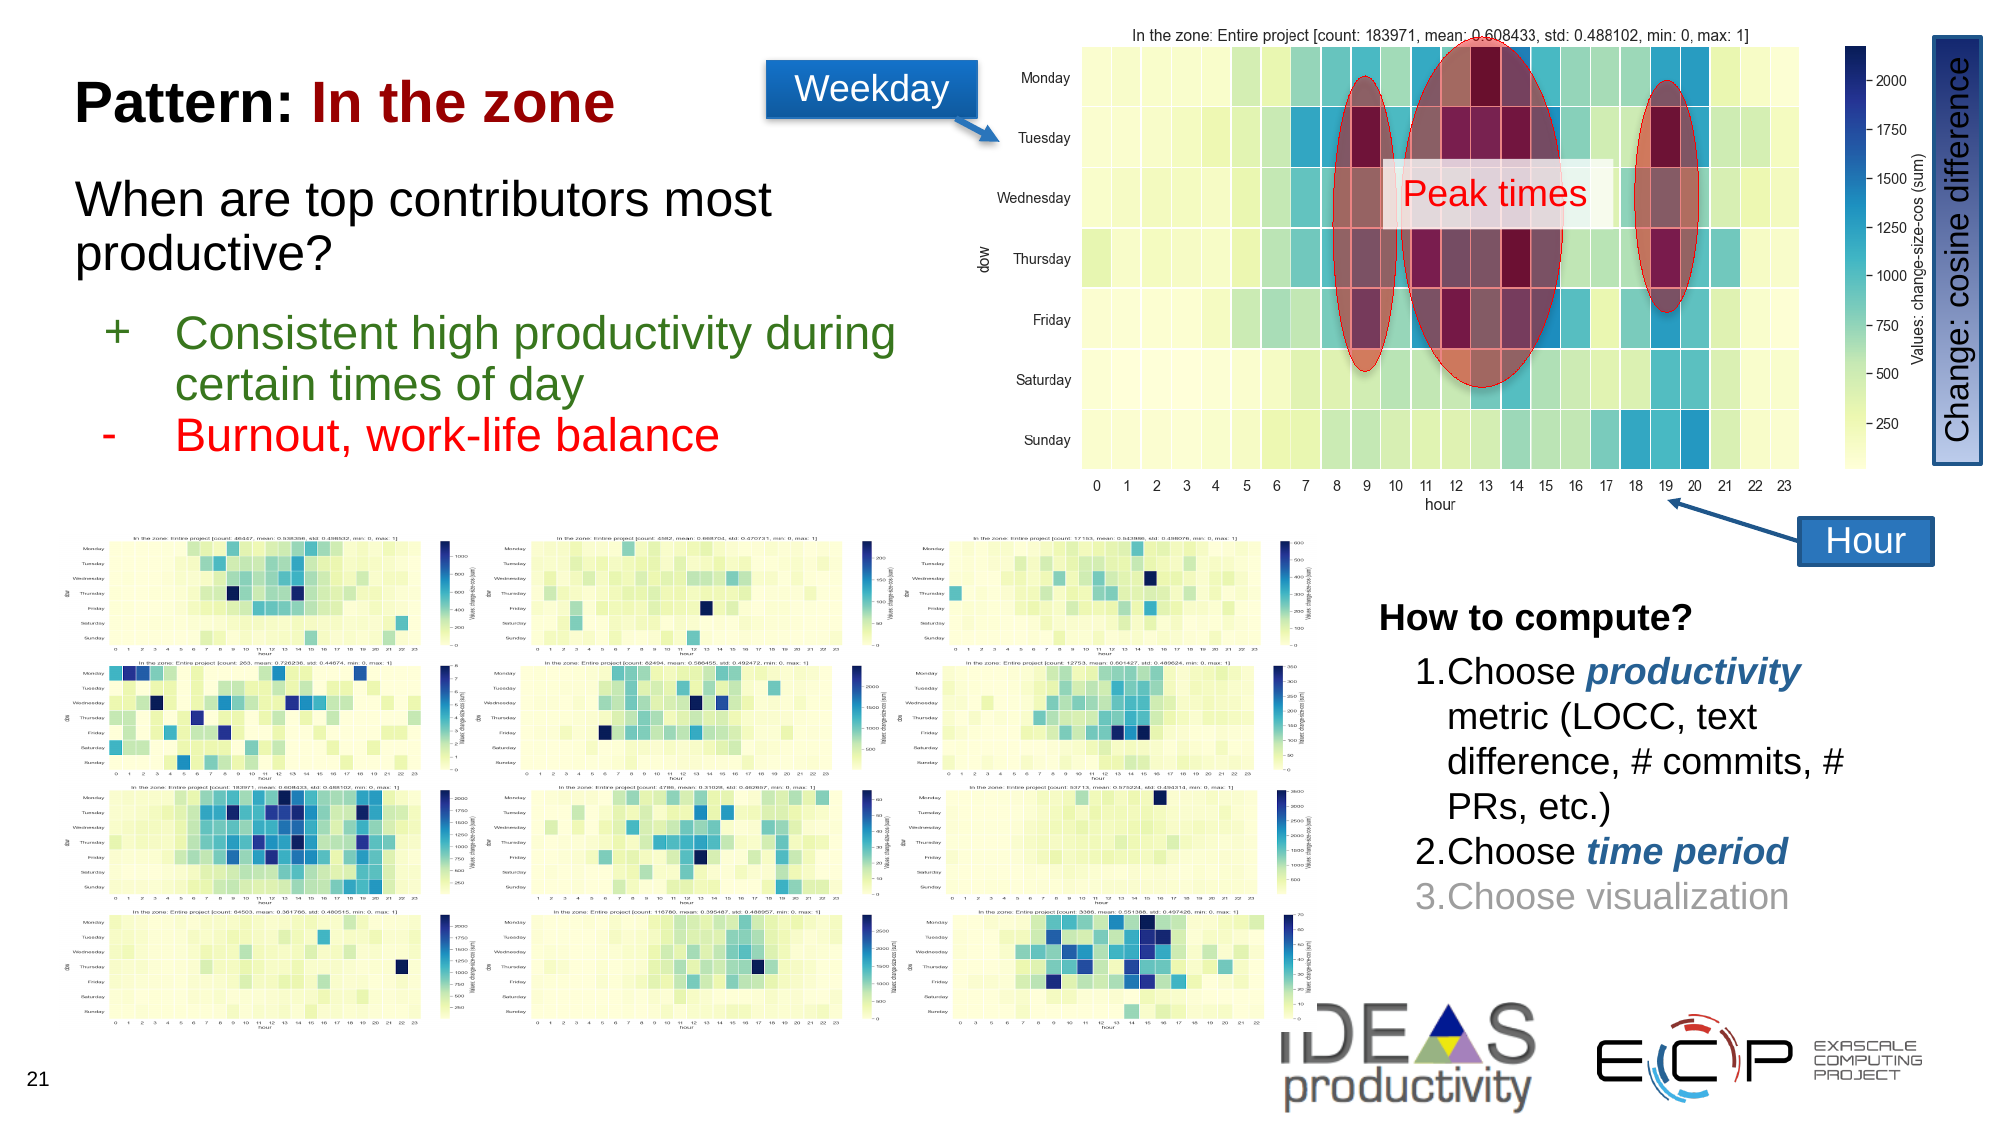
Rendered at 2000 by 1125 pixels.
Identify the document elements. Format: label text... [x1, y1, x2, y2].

picture [59, 534, 1537, 1114]
text_box Change: cosine difference [1938, 35, 1983, 466]
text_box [1332, 36, 1699, 388]
title Pattern: In the zone [59, 67, 965, 218]
picture [1597, 1014, 1922, 1103]
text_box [1666, 499, 1933, 566]
picture [970, 20, 1933, 519]
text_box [1357, 582, 1912, 941]
list When are top contributors most productive? Consistent high productivity during certain times of day Burnout, work-life balance [59, 165, 929, 519]
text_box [766, 60, 1000, 142]
